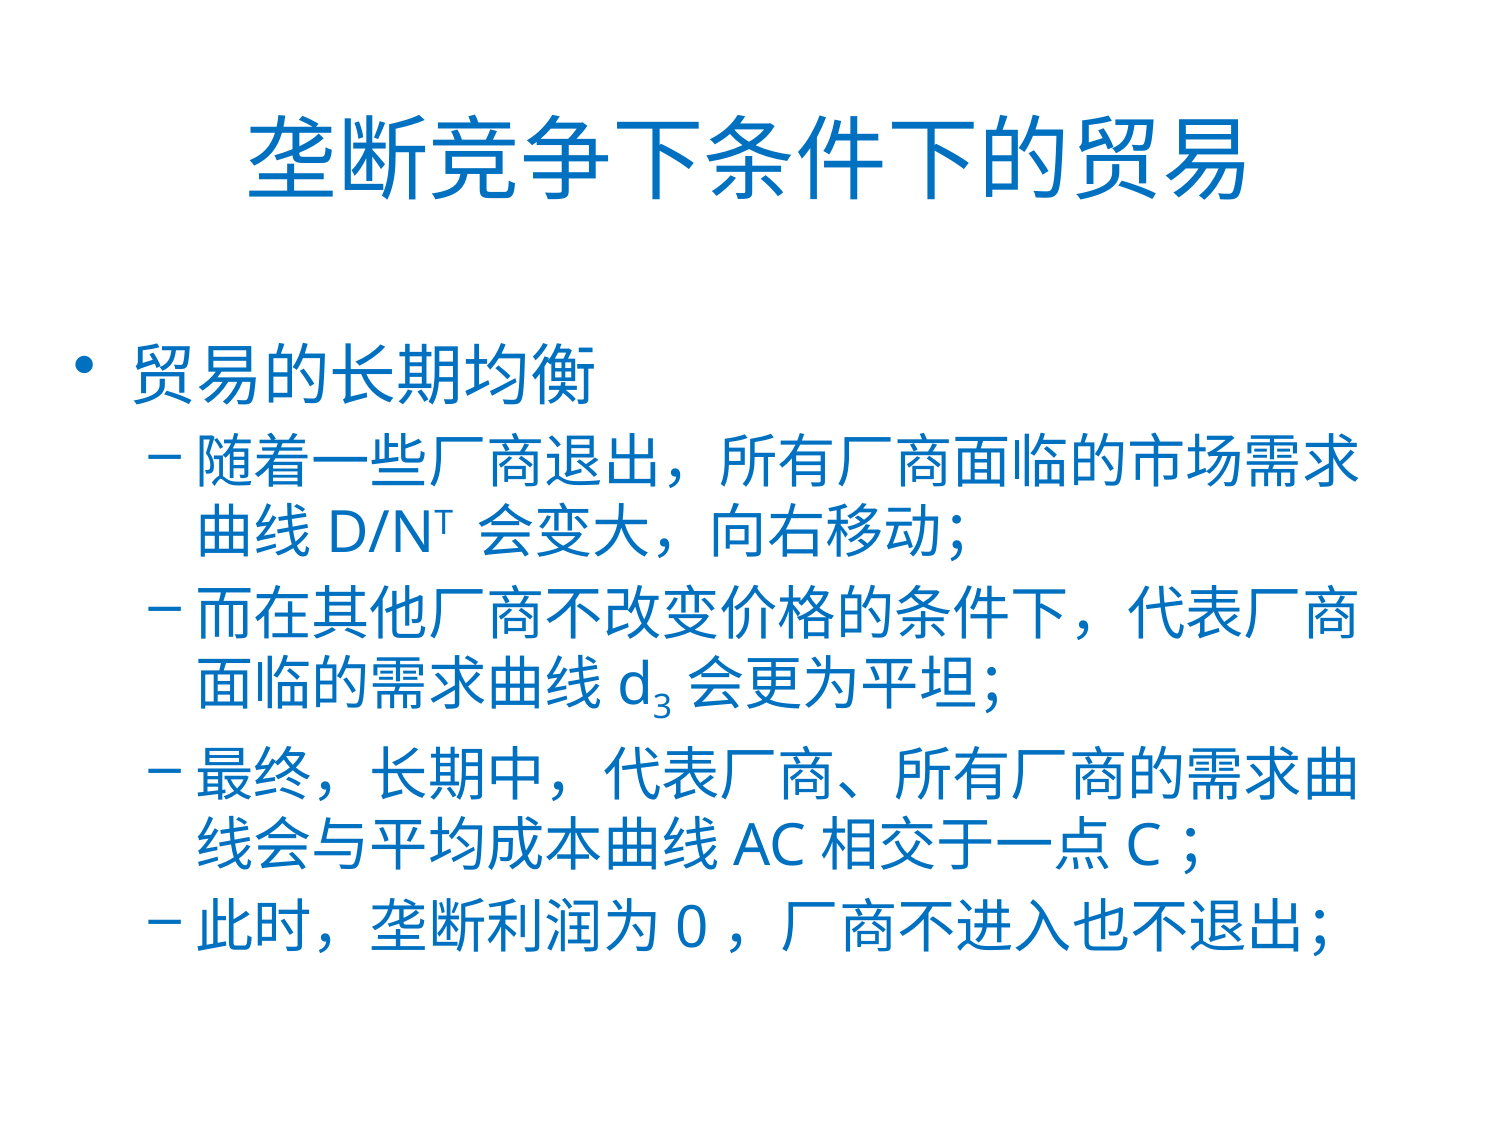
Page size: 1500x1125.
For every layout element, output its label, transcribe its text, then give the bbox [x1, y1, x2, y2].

title 垄断竞争下条件下的贸易 [112, 99, 1388, 212]
list 贸易的长期均衡 随着一些厂商退出，所有厂商面临的市场需求曲线D/NT 会变大，向右移动； 而在其他厂商不改变价格的条件下，代表厂商面临的需求曲线d3会更为平坦； 最终，长期中，代表厂商、所有厂商的需求曲线会与平均成本曲线AC相交于一点C； 此时，垄断利润为0，厂商不进入也不退出； [58, 324, 1430, 1001]
